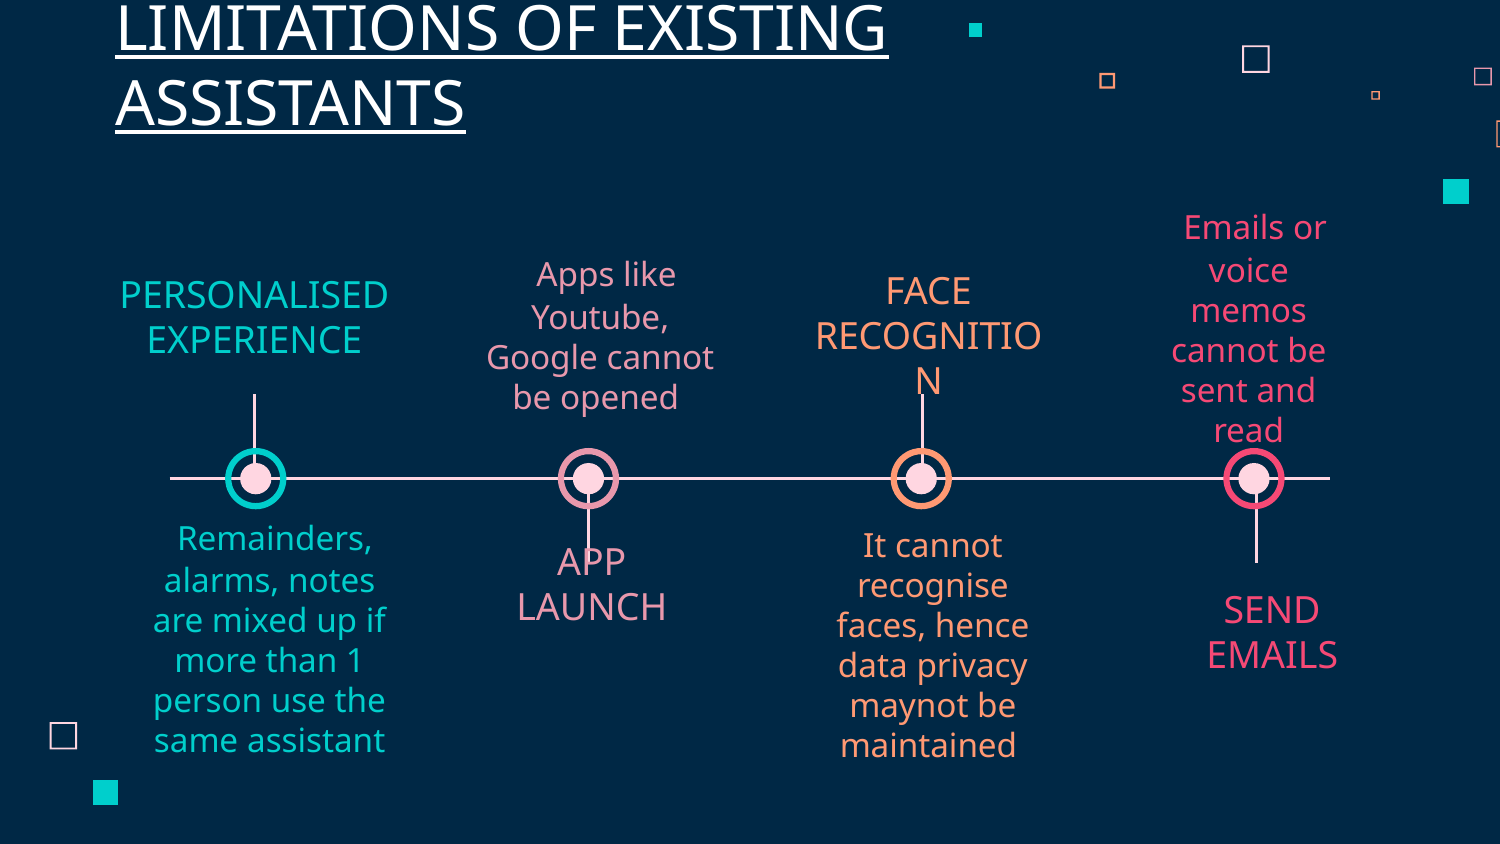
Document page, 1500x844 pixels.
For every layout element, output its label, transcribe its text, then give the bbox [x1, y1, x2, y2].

title Emails or voice memos cannot be sent and read [1131, 221, 1367, 417]
title Remainders, alarms, notes are mixed up if more than 1 person use the same assistant [122, 528, 418, 740]
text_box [1223, 447, 1285, 510]
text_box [557, 447, 620, 510]
title FACE RECOGNITION [798, 251, 1059, 357]
title SEND EMAILS [1178, 576, 1366, 692]
title It cannot recognise faces, hence data privacy maynot be maintained [808, 538, 1058, 750]
title PERSONALISED EXPERIENCE [100, 255, 409, 395]
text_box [890, 447, 953, 510]
title Apps like Youtube, Google cannot be opened [457, 221, 743, 432]
title APP LAUNCH [474, 564, 710, 689]
title LIMITATIONS OF EXISTING ASSISTANTS [100, 21, 1224, 153]
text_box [224, 447, 287, 510]
